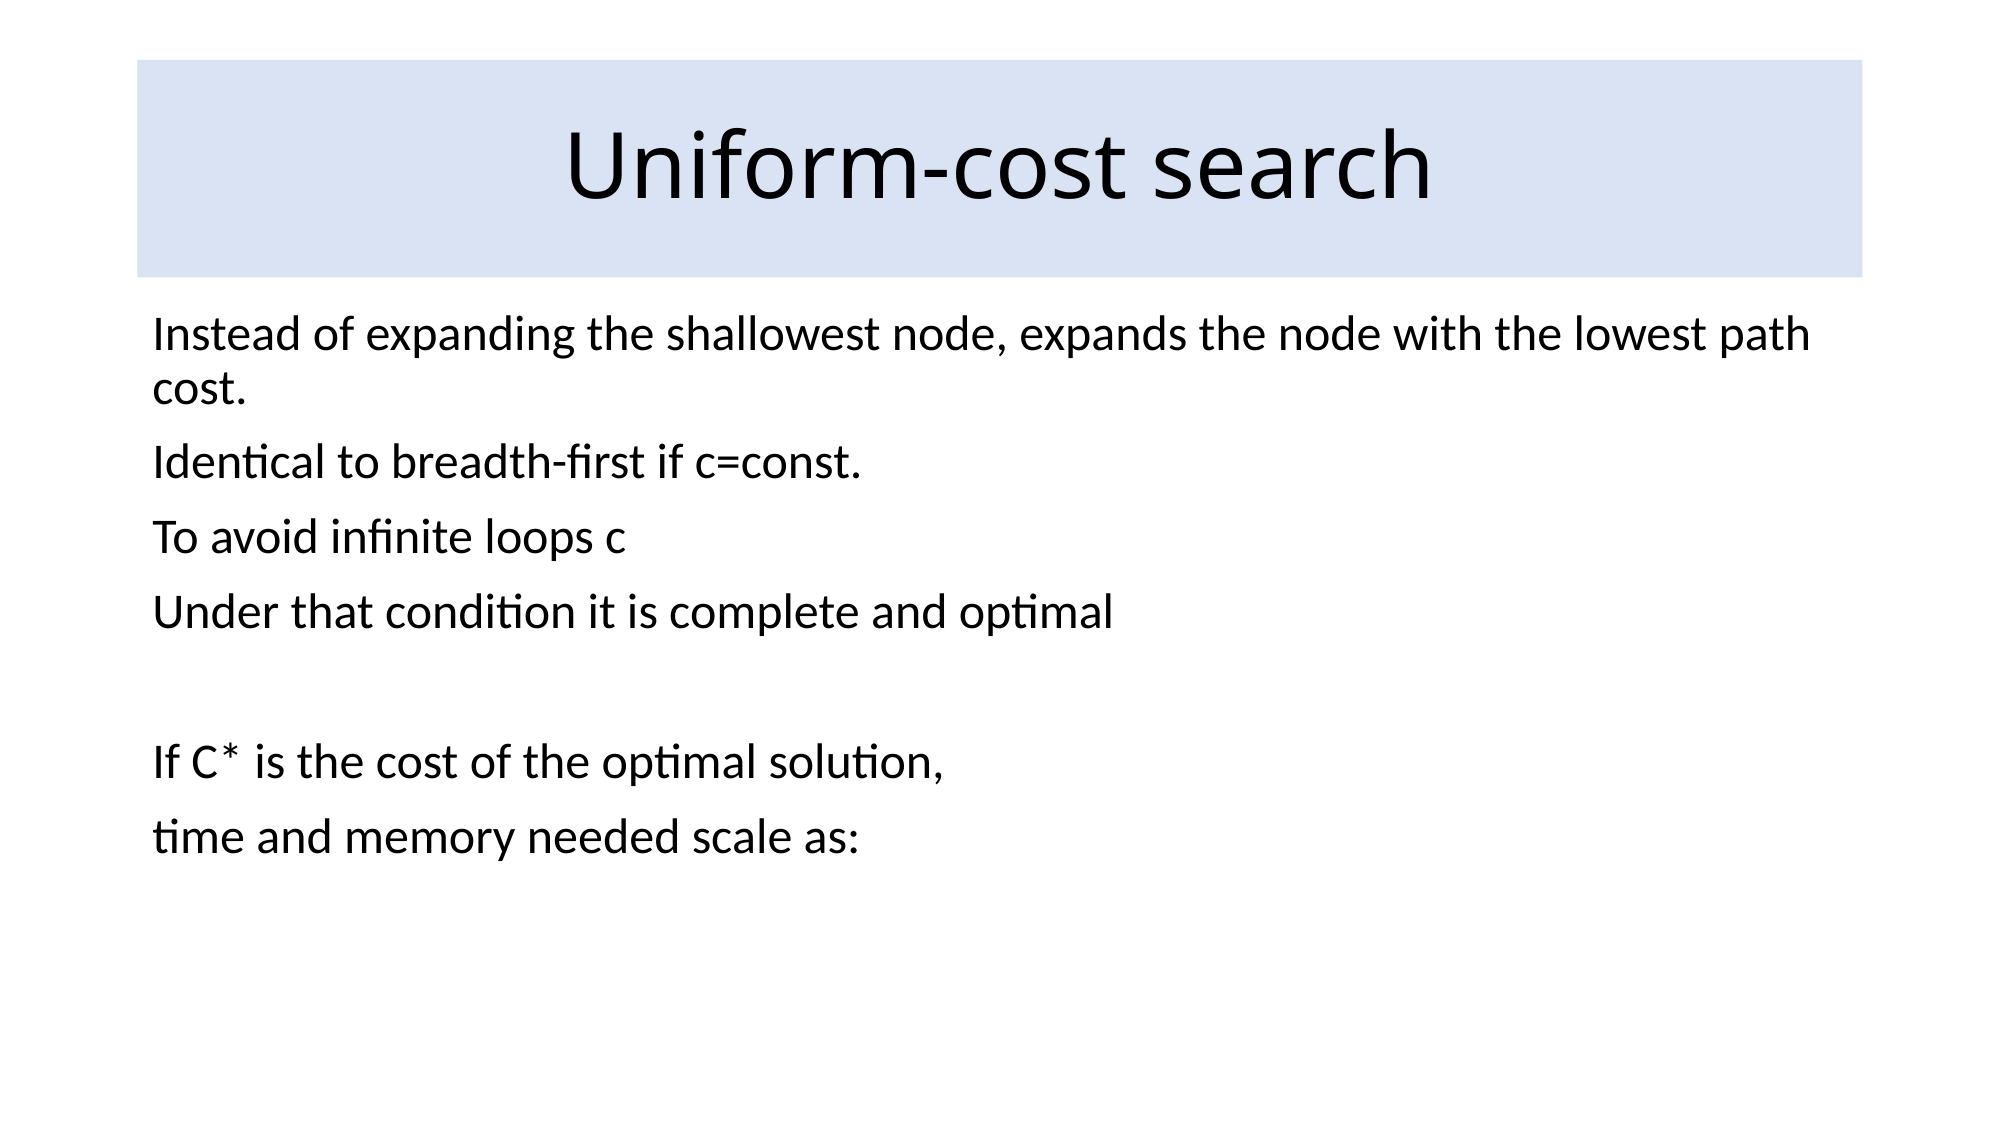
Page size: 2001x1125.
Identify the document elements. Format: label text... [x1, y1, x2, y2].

title Uniform-cost search [137, 59, 1863, 278]
